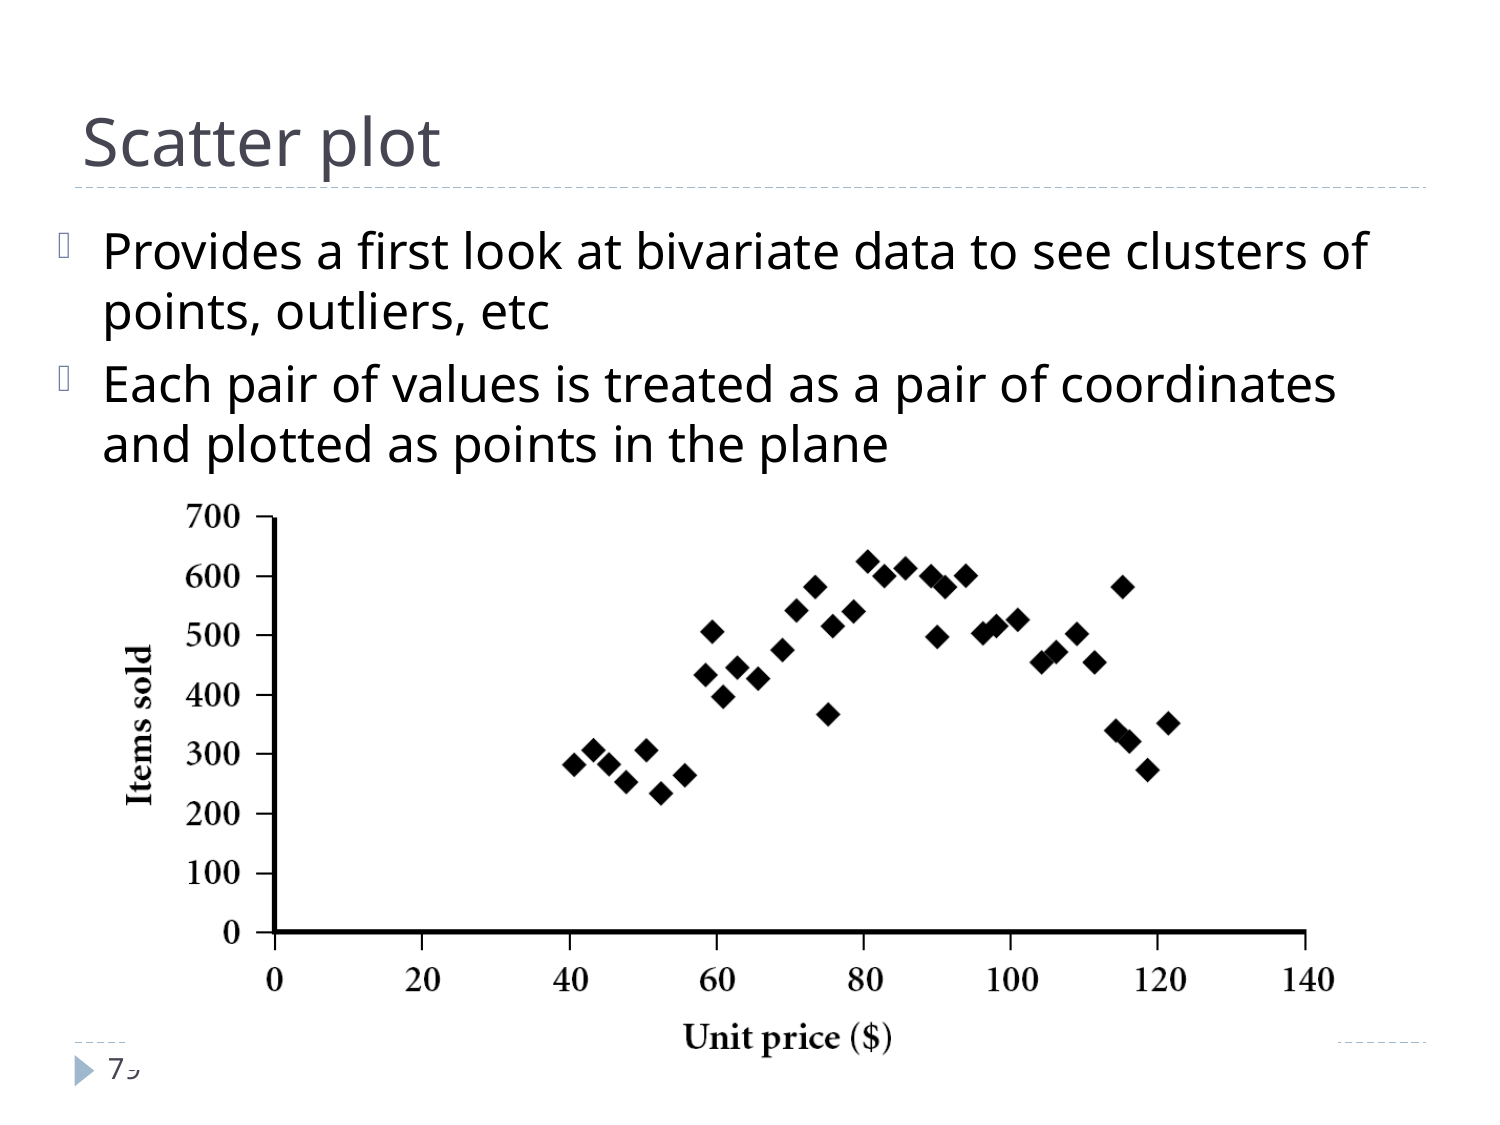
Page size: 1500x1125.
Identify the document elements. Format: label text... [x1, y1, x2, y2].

picture [124, 487, 1338, 1070]
list Provides a first look at bivariate data to see clusters of points, outliers, etc Each pair of values is treated as a pair of coordinates and plotted as points in the plane [49, 211, 1426, 505]
title Scatter plot [74, 24, 1426, 188]
slide_number 79 [99, 1042, 151, 1125]
